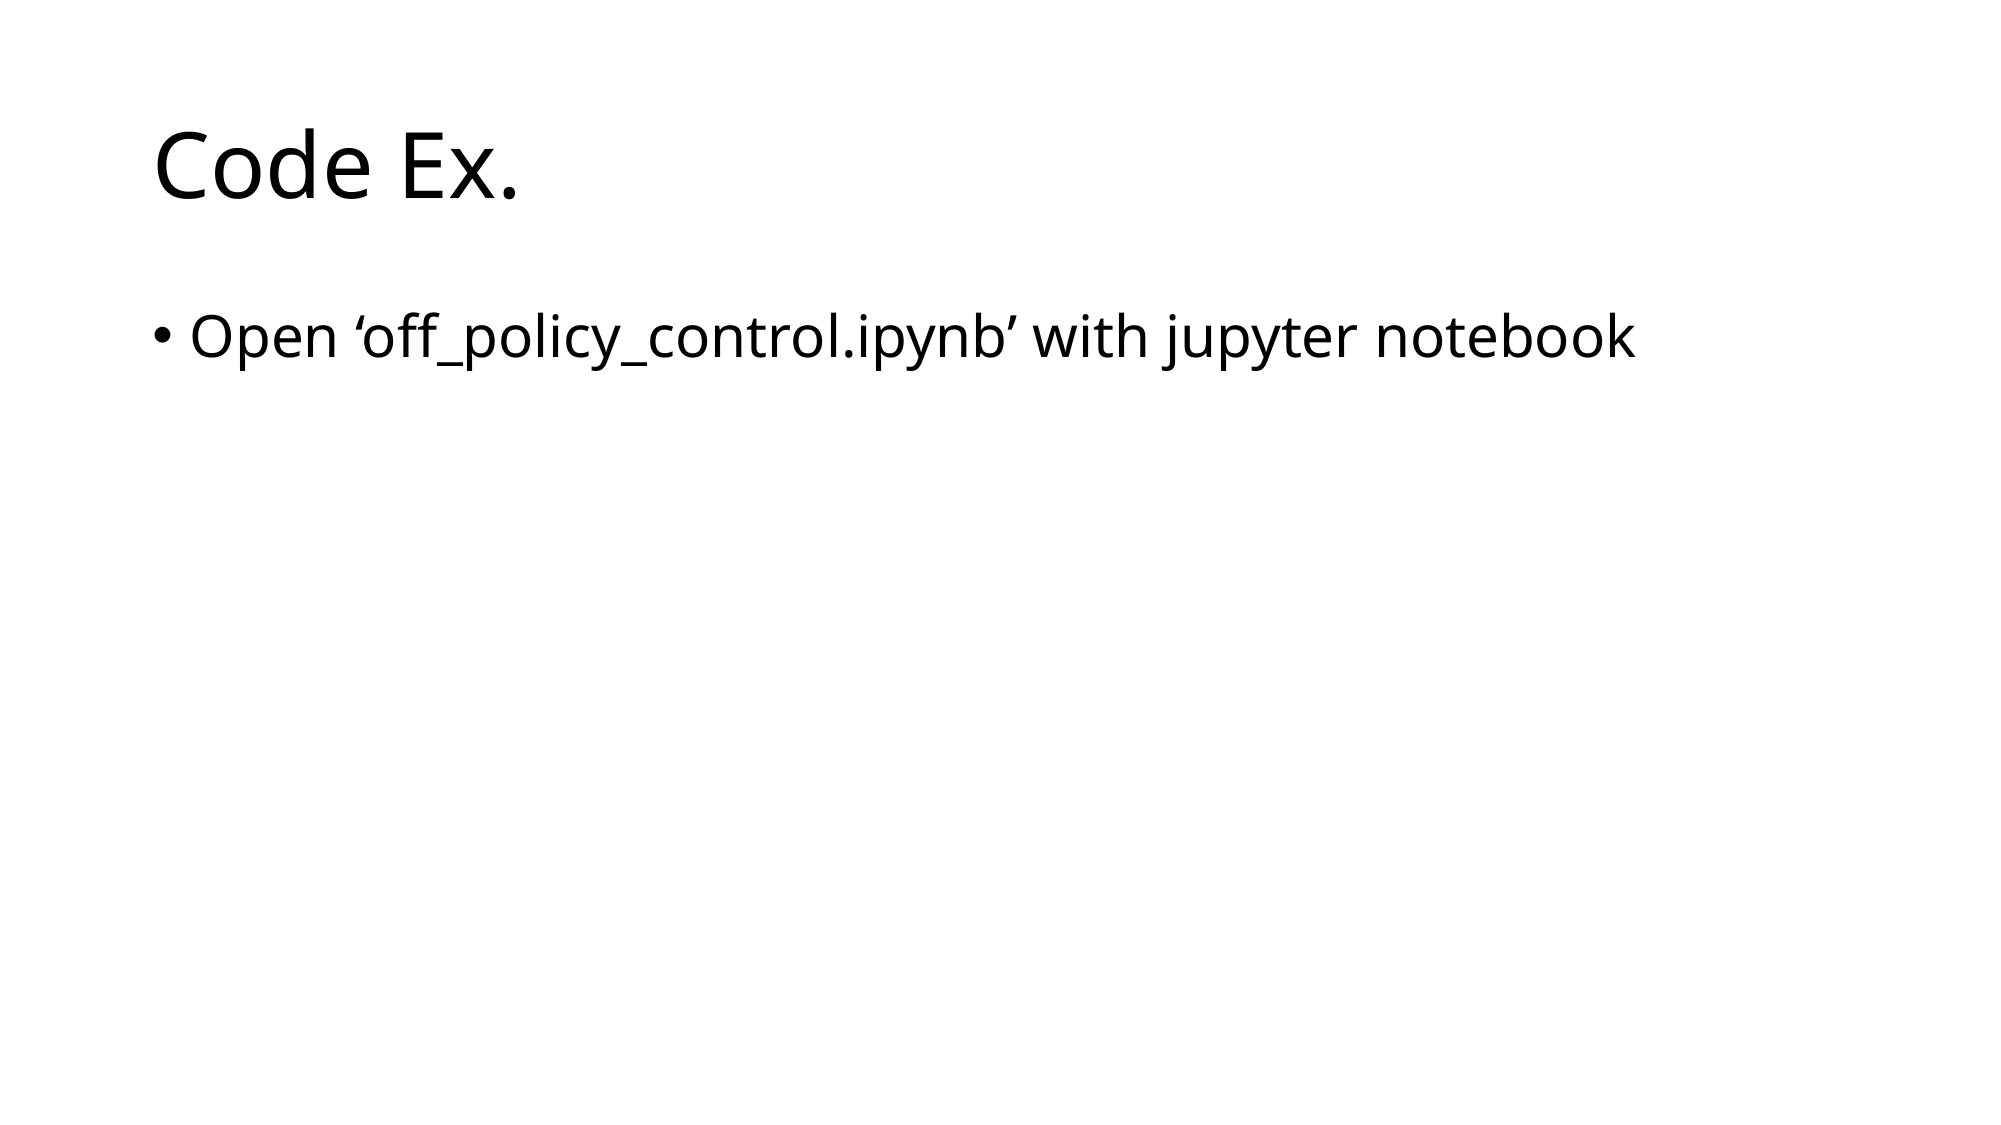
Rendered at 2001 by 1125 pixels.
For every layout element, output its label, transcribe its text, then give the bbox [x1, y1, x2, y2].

list Open ‘off_policy_control.ipynb’ with jupyter notebook [137, 299, 1863, 1014]
title Code Ex. [137, 59, 1863, 278]
